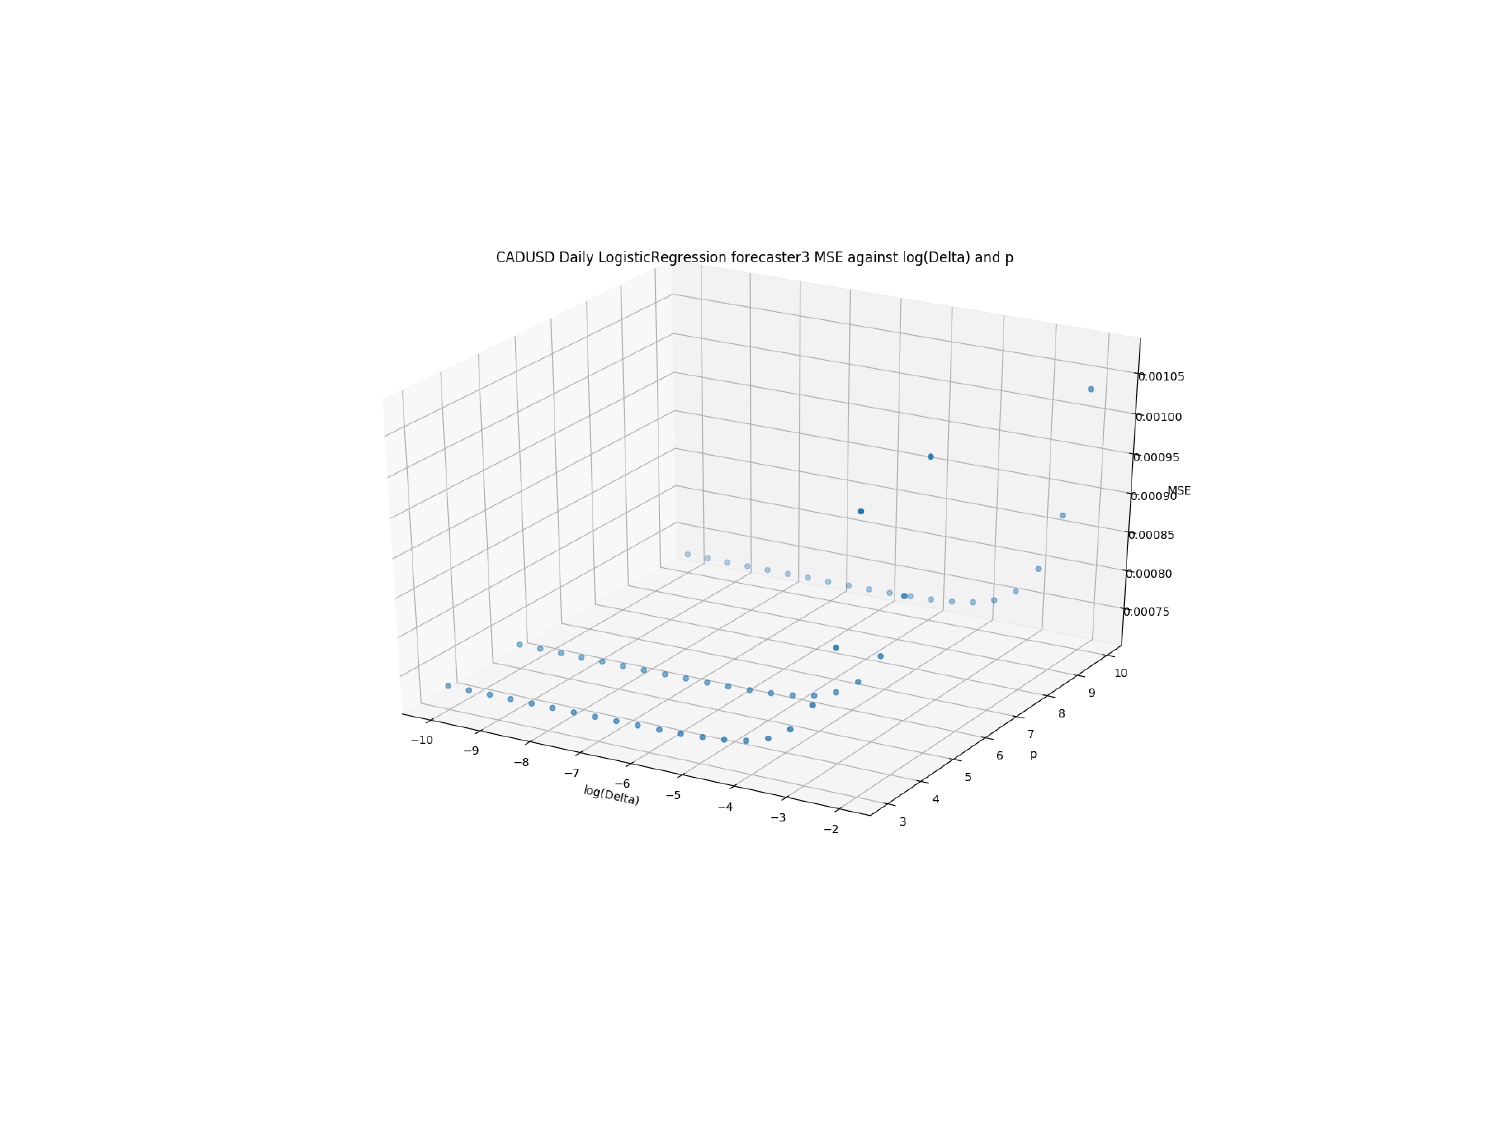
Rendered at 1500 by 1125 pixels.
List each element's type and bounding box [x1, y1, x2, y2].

picture [119, 119, 1358, 946]
